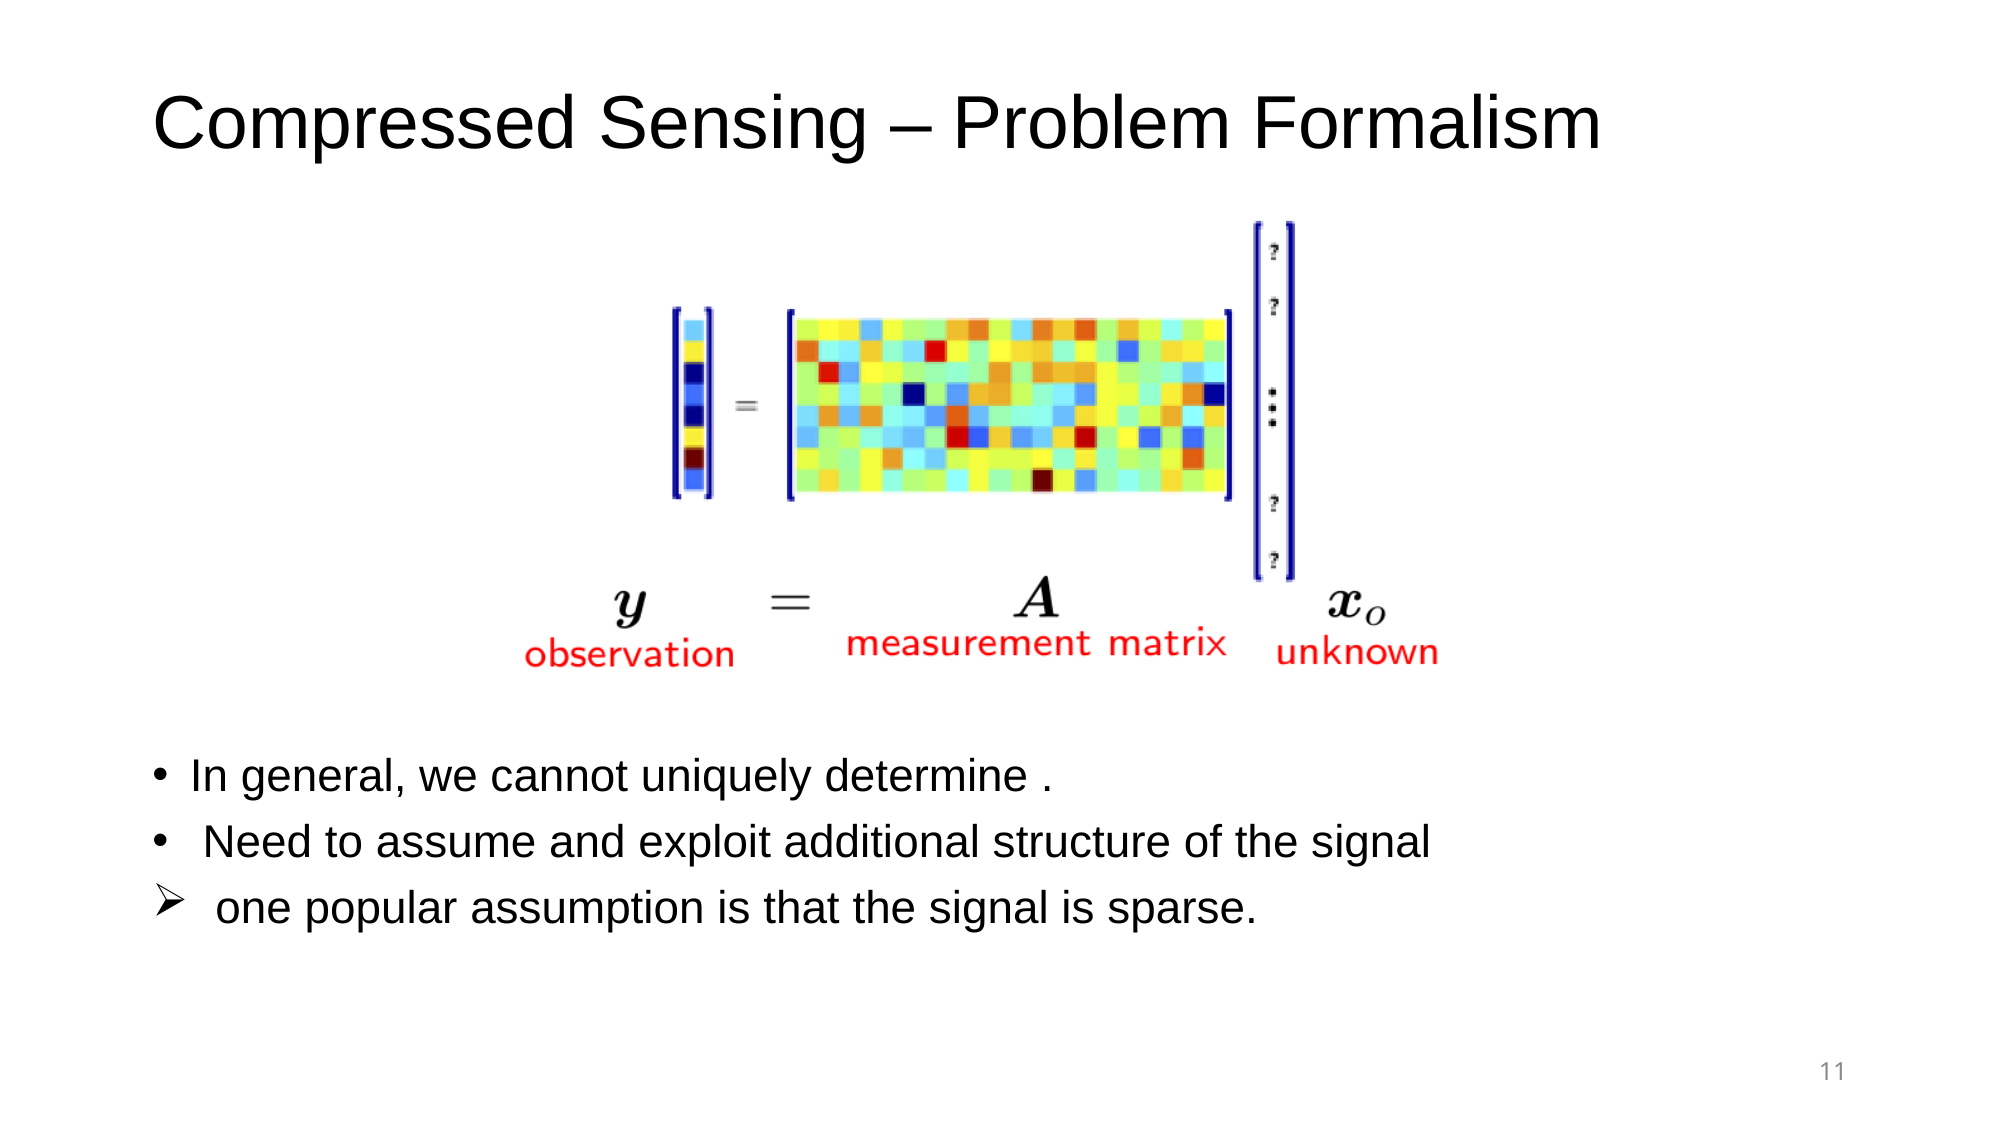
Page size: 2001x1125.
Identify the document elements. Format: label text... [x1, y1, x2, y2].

title Compressed Sensing – Problem Formalism [137, 59, 1863, 189]
picture [515, 211, 1445, 684]
slide_number 11 [1412, 1042, 1863, 1103]
